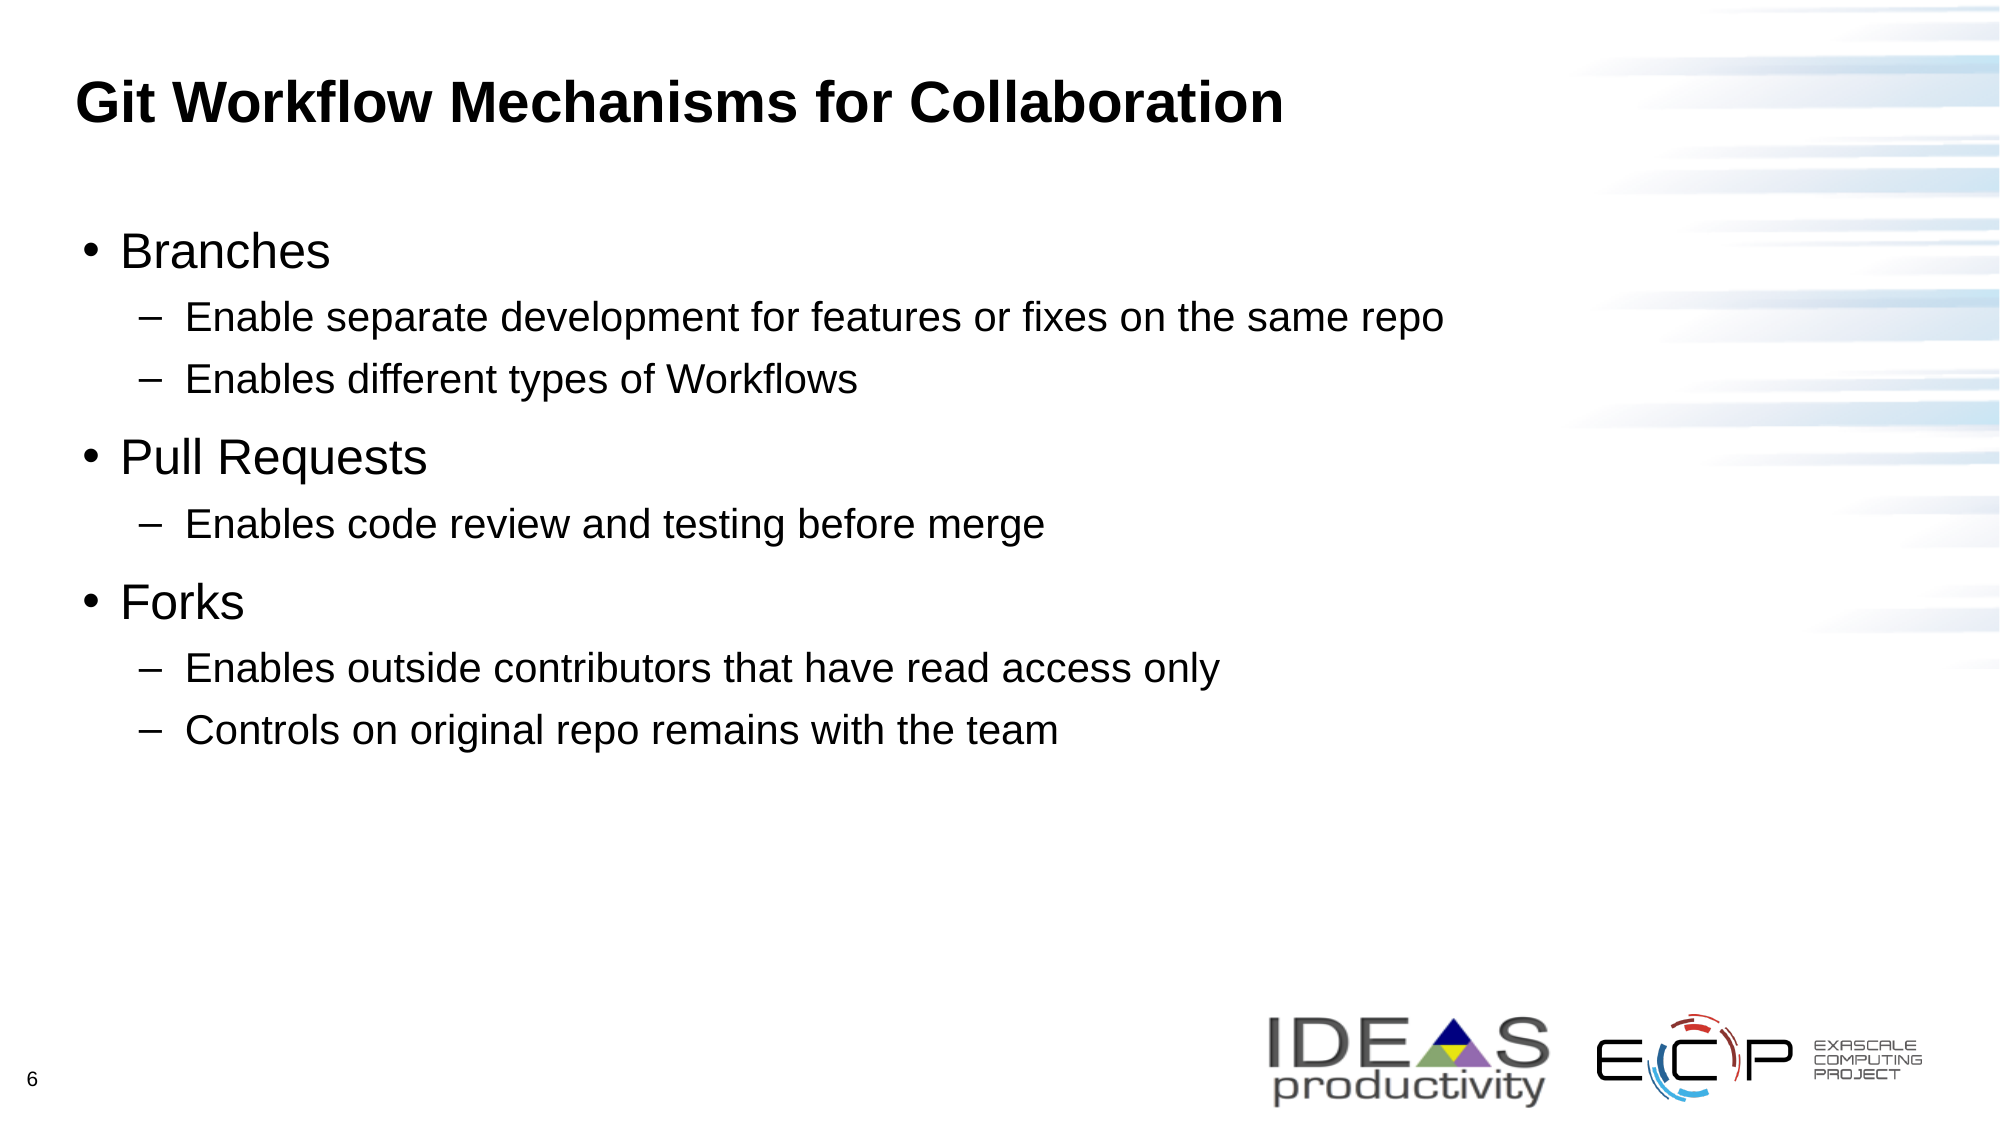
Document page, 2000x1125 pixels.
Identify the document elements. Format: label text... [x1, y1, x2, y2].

picture [1257, 1009, 1560, 1115]
picture [1597, 1014, 1922, 1102]
title Git Workflow Mechanisms for Collaboration [59, 67, 1926, 218]
list Branches Enable separate development for features or fixes on the same repo Enables different types of Workflows Pull Requests Enables code review and testing before merge Forks Enables outside contributors that have read access only Controls on original repo remains with the team [66, 217, 1933, 882]
picture [1531, 0, 2000, 669]
